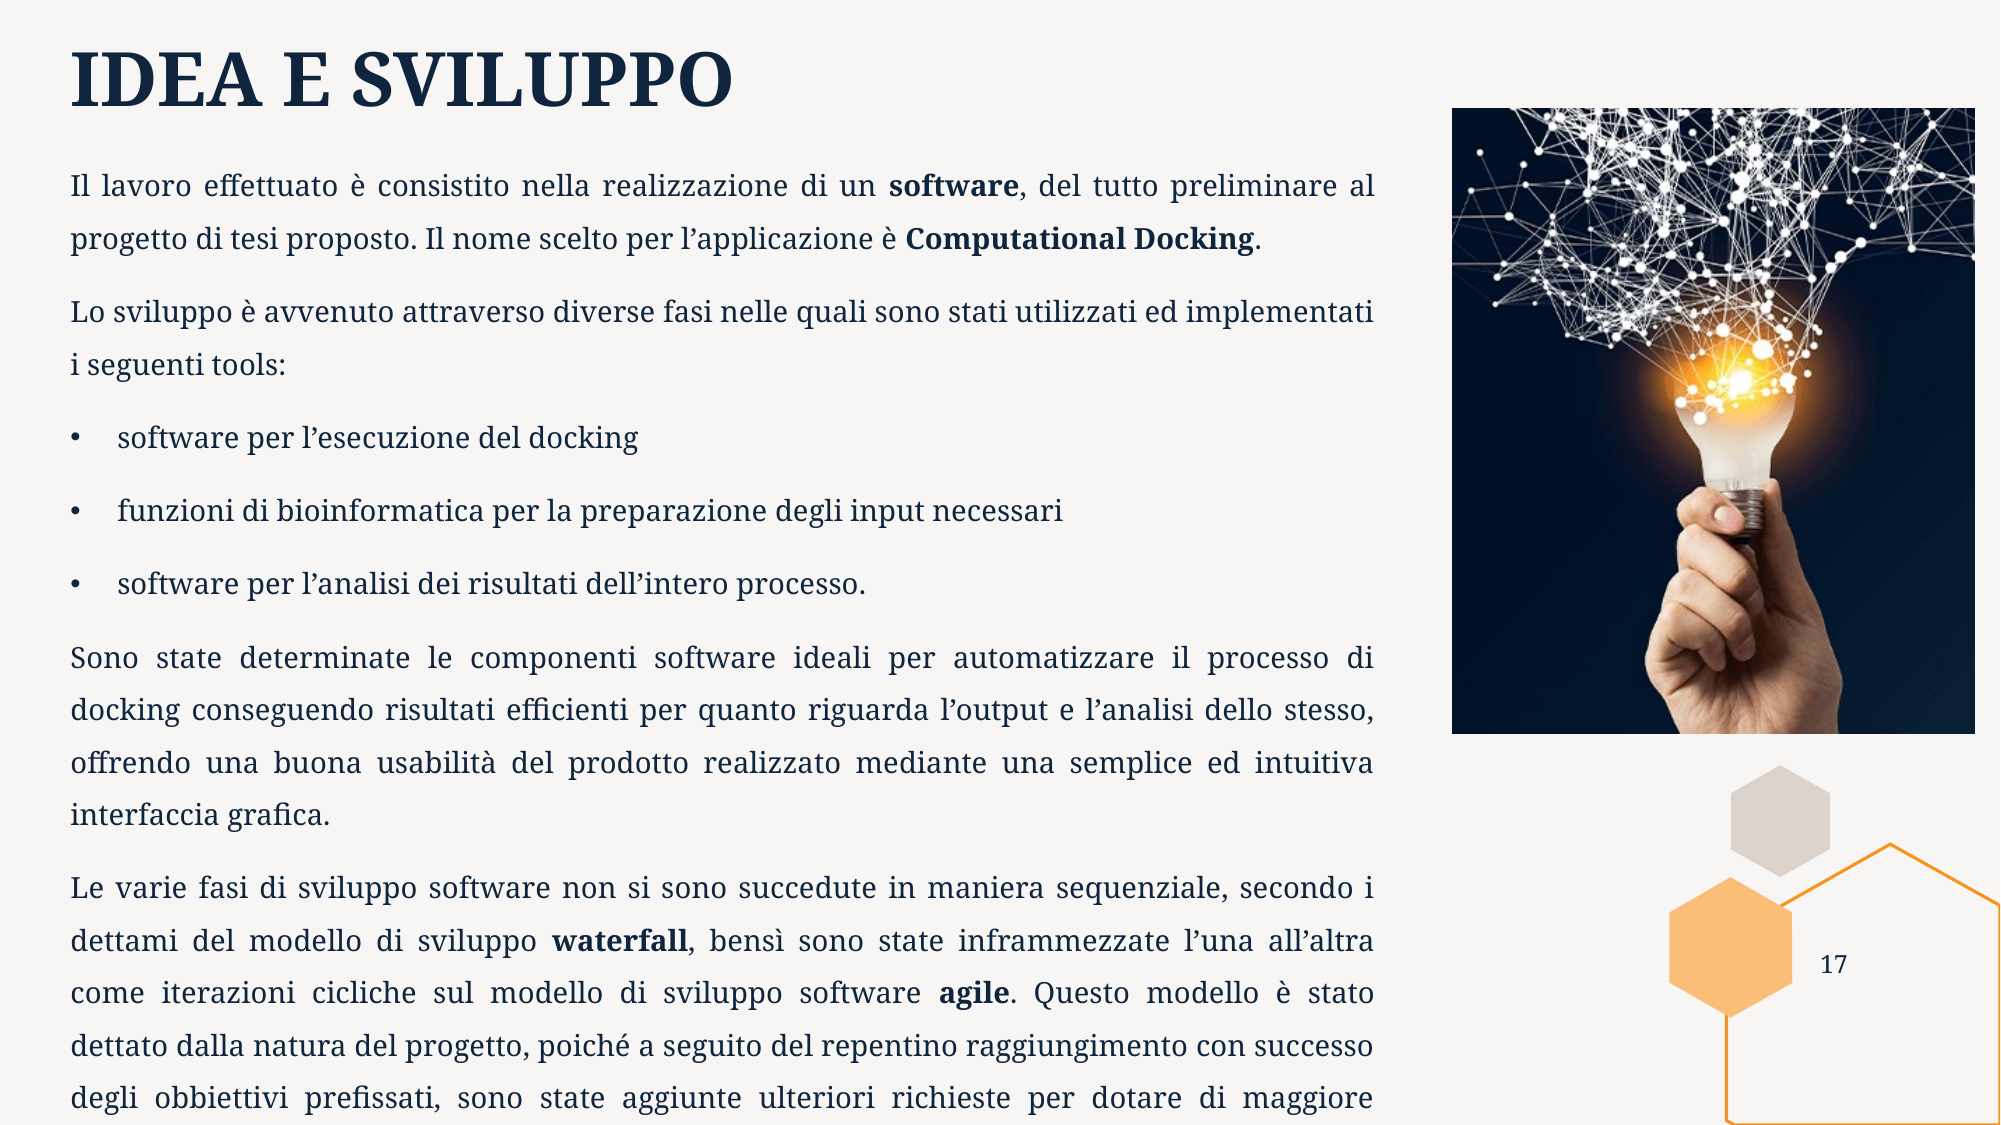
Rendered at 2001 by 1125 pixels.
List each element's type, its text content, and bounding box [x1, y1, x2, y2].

slide_number 17 [1796, 936, 1872, 996]
picture [1452, 107, 1975, 734]
title IDEA E SVILUPPO [55, 34, 1842, 129]
text_box Il lavoro effettuato è consistito nella realizzazione di un software, del tutto preliminare al progetto di tesi proposto. Il nome scelto per l’applicazione è Computational Docking. Lo sviluppo è avvenuto attraverso diverse fasi nelle quali sono stati utilizzati ed implementati i seguenti tools: software per l’esecuzione del docking funzioni di bioinformatica per la preparazione degli input necessari software per l’analisi dei risultati dell’intero processo. Sono state determinate le componenti software ideali per automatizzare il processo di docking conseguendo risultati efficienti per quanto riguarda l’output e l’analisi dello stesso, offrendo una buona usabilità del prodotto realizzato mediante una semplice ed intuitiva interfaccia grafica. Le varie fasi di sviluppo software non si sono succedute in maniera sequenziale, secondo i dettami del modello di sviluppo waterfall, bensì sono state inframmezzate l’una all’altra come iterazioni cicliche sul modello di sviluppo software agile. Questo modello è stato dettato dalla natura del progetto, poiché a seguito del repentino raggiungimento con successo degli obbiettivi prefissati, sono state aggiunte ulteriori richieste per dotare di maggiore complementarietà il software prodotto. [55, 142, 1391, 1066]
